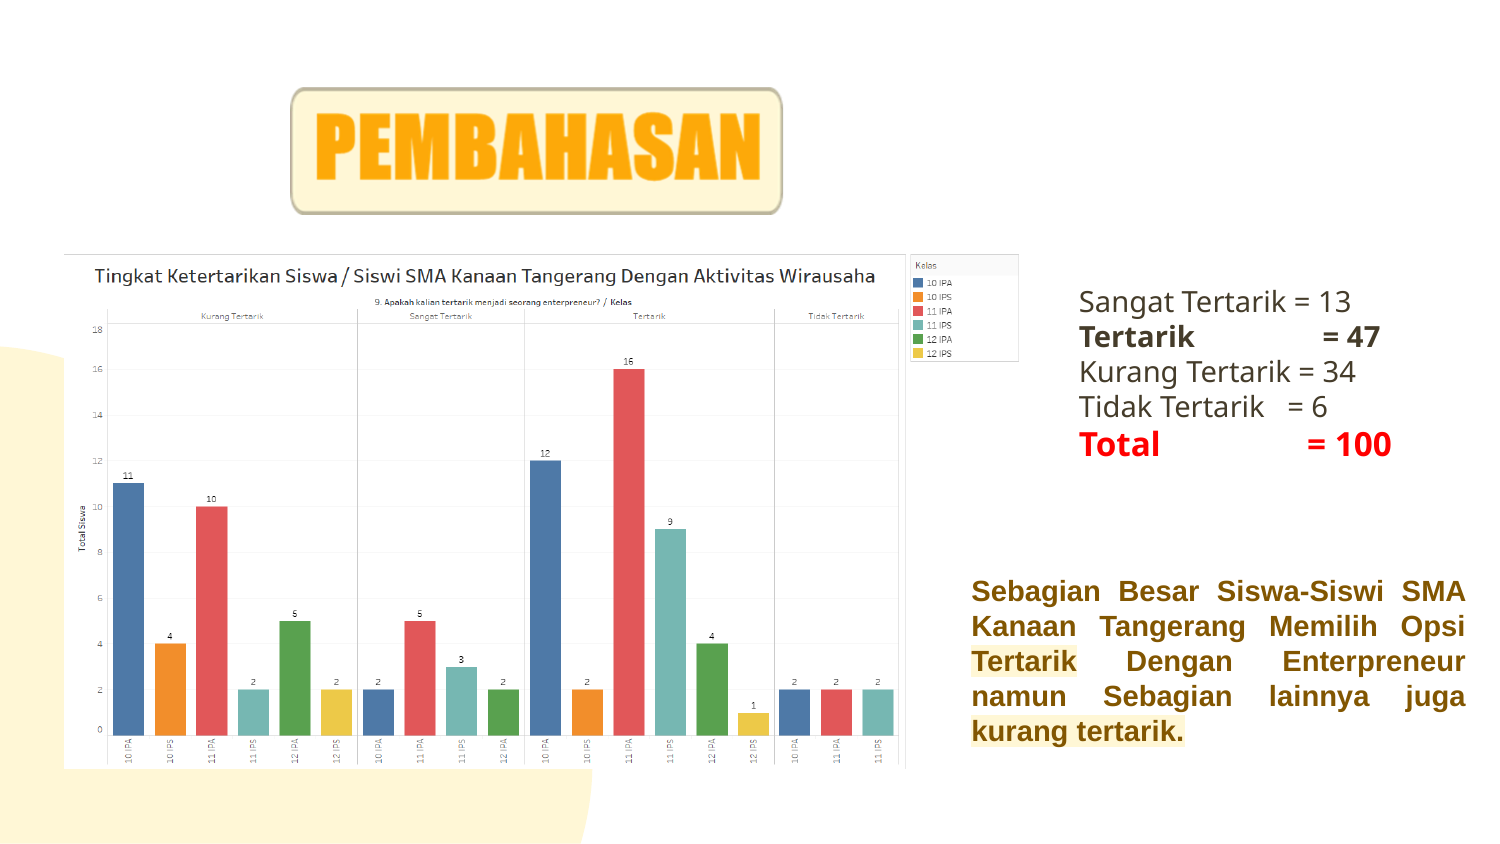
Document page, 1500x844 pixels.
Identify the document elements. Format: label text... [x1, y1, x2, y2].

picture [64, 254, 1023, 769]
picture [290, 87, 797, 216]
subtitle Sangat Tertarik = 13 Tertarik = 47 Kurang Tertarik = 34 Tidak Tertarik = 6 Total = 100 [1041, 268, 1500, 789]
text_box Sebagian Besar Siswa-Siswi SMA Kanaan Tangerang Memilih Opsi Tertarik Dengan Enterpreneur namun Sebagian lainnya juga kurang tertarik. [1027, 564, 1481, 755]
